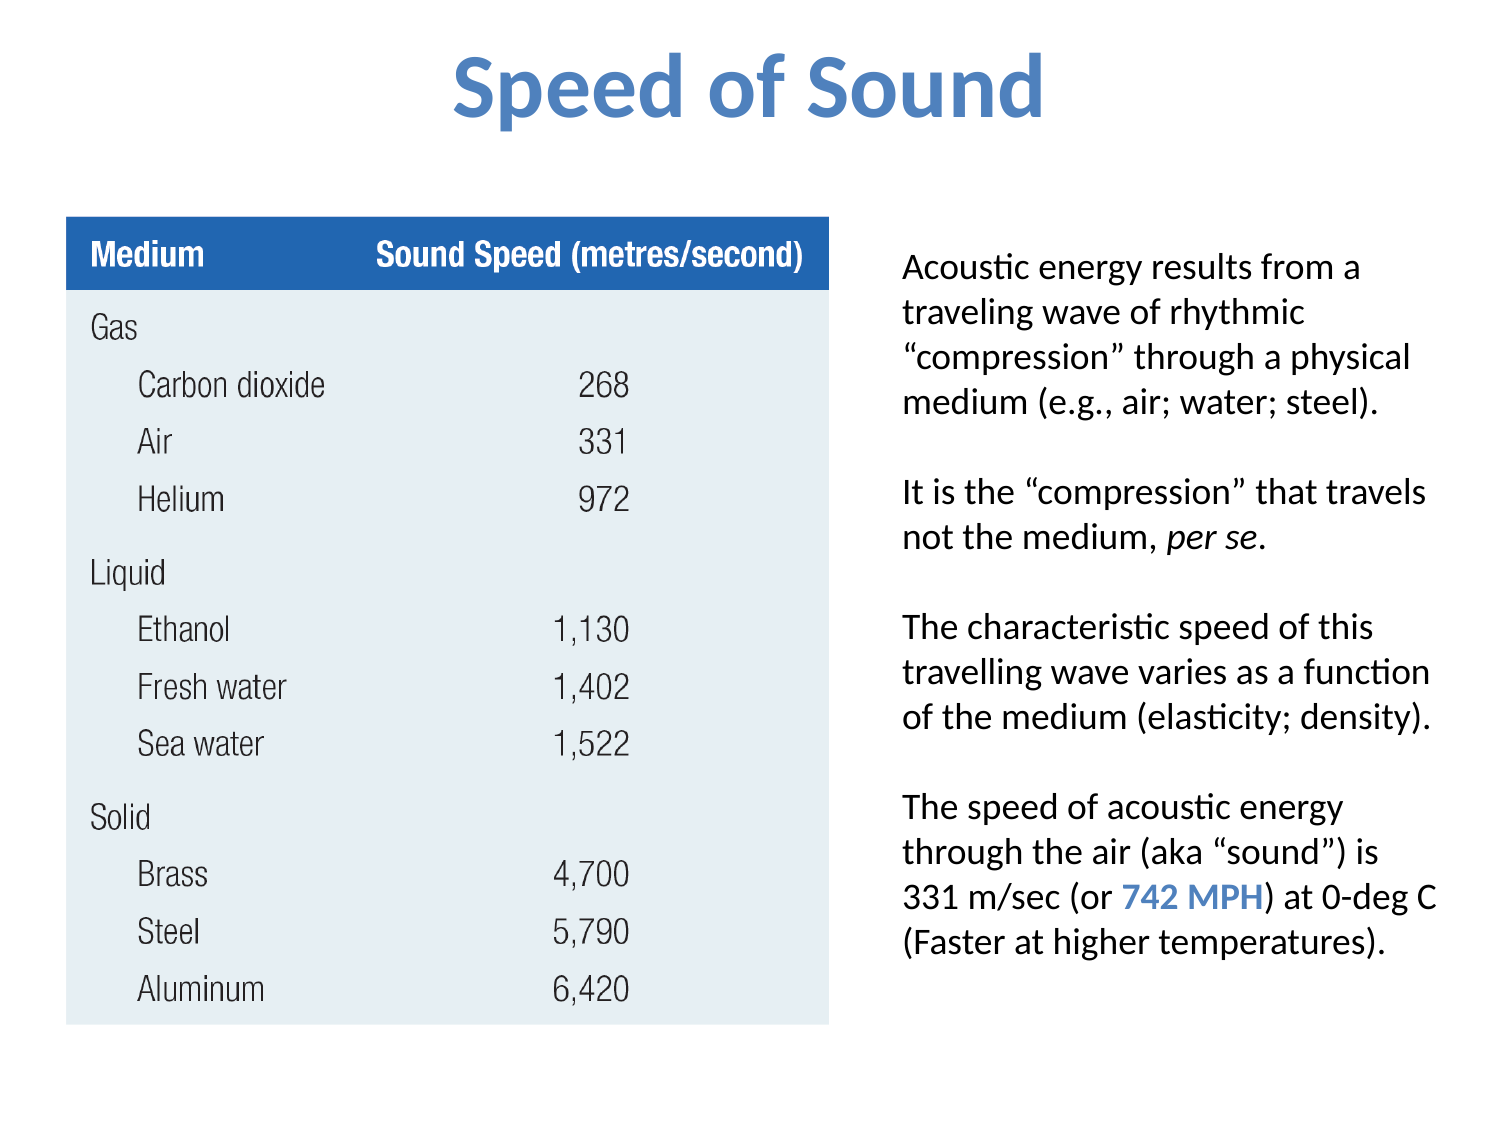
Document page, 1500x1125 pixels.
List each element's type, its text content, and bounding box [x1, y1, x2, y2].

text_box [62, 212, 836, 1030]
title Speed of Sound [75, 0, 1425, 163]
text_box Acoustic energy results from a traveling wave of rhythmic “compression” through a physical medium (e.g., air; water; steel). It is the “compression” that travels not the medium, per se. The characteristic speed of this travelling wave varies as a function of the medium (elasticity; density). The speed of acoustic energy through the air (aka “sound”) is 331 m/sec (or 742 MPH) at 0-deg C (Faster at higher temperatures). [887, 234, 1475, 970]
